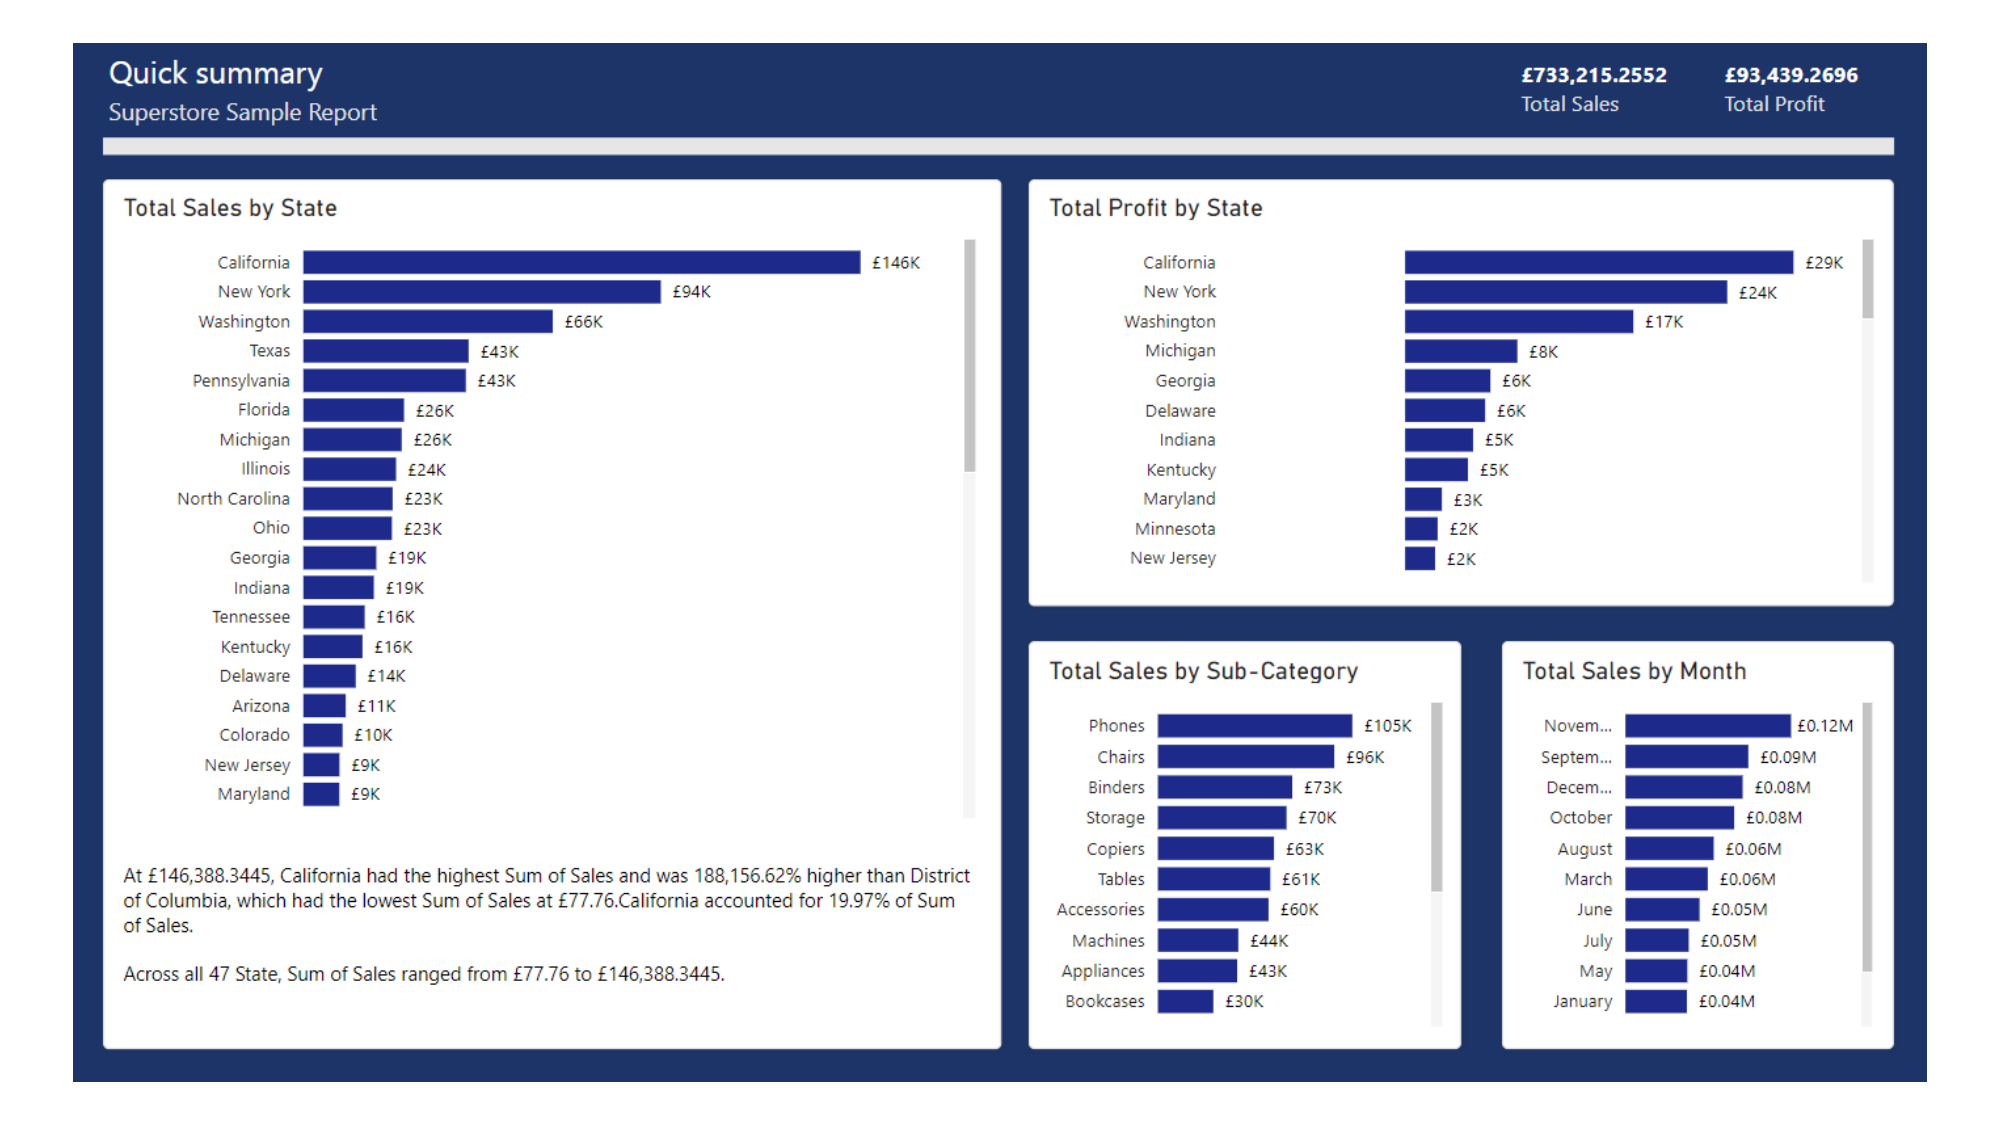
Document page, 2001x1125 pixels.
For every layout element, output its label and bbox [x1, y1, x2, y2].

picture [73, 43, 1927, 1082]
